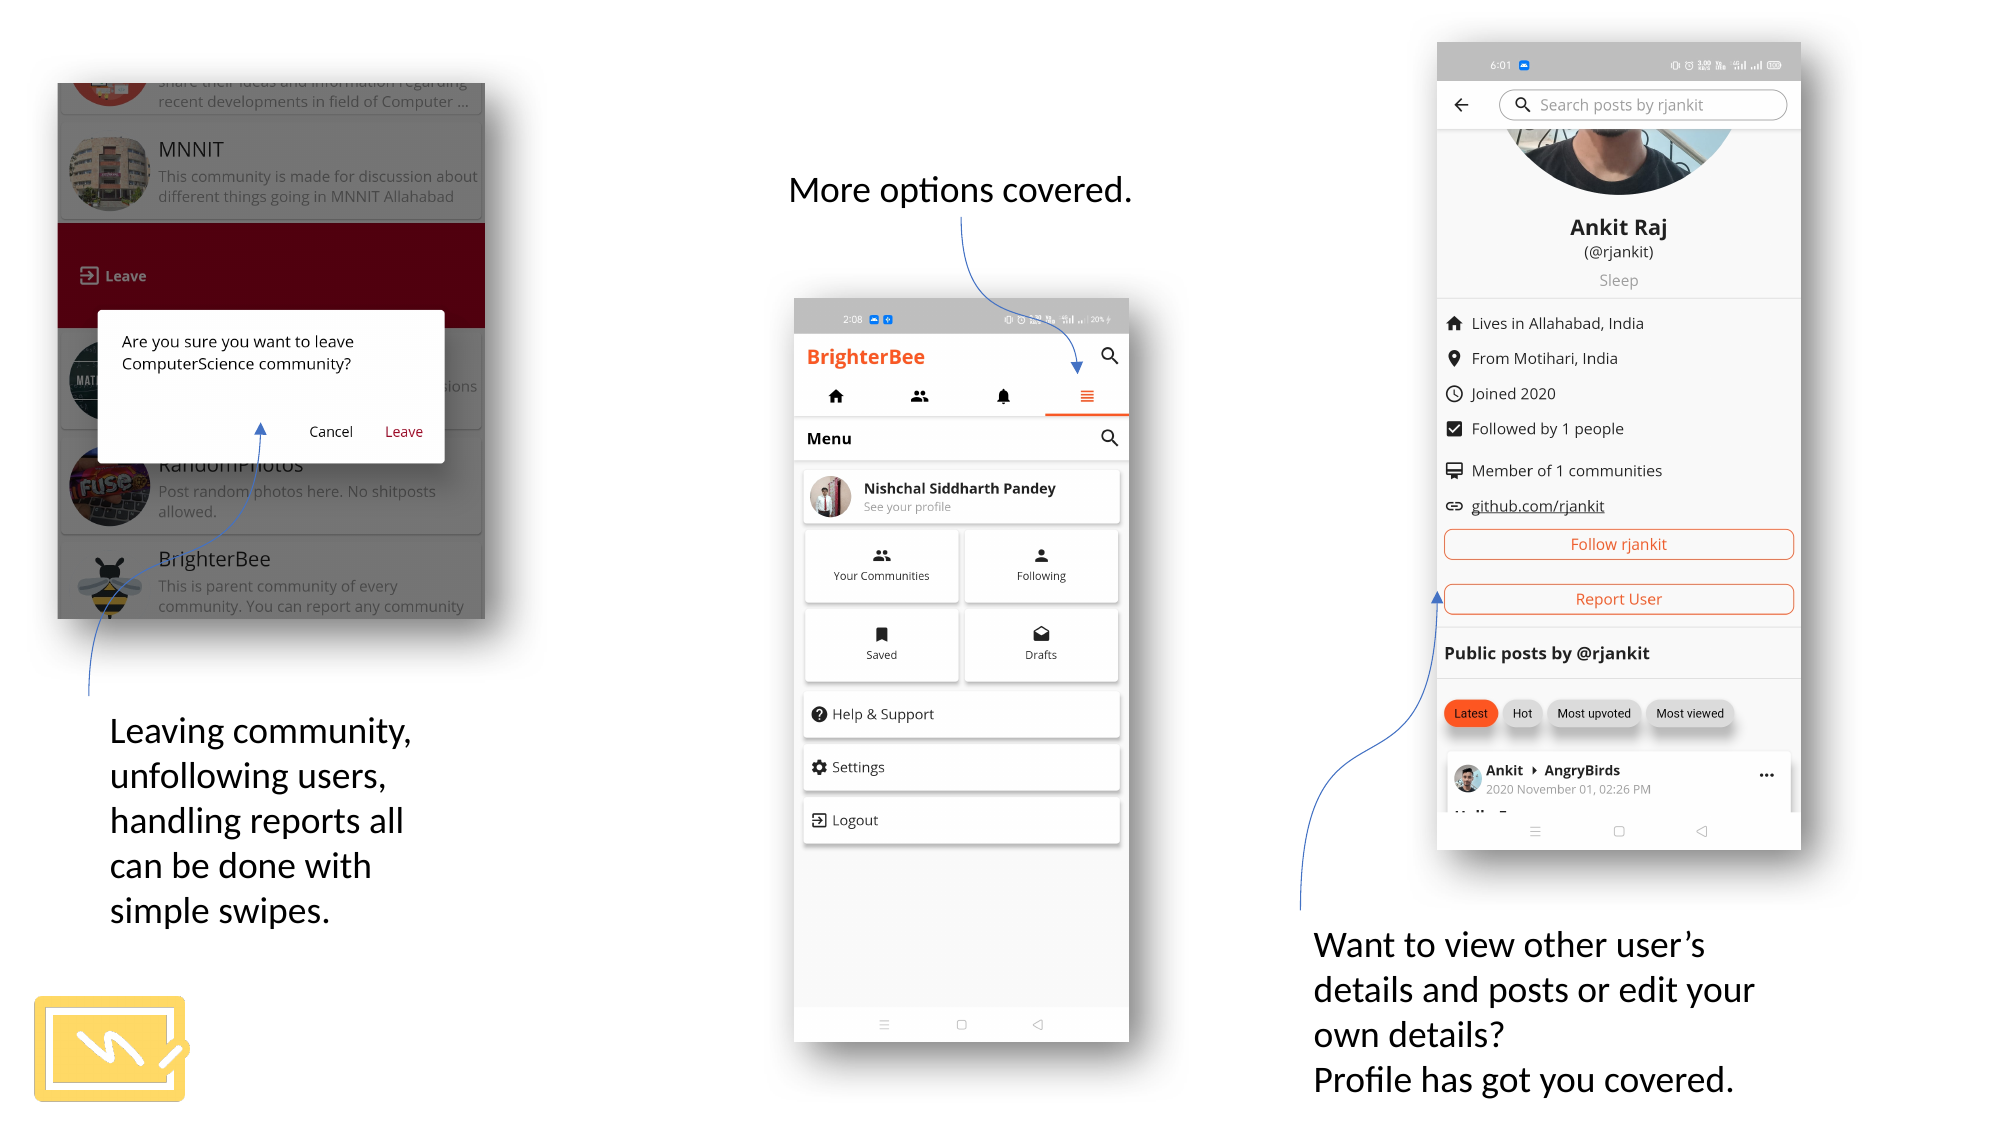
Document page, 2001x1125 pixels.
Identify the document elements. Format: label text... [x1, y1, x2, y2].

picture [57, 82, 485, 619]
picture [19, 958, 200, 1125]
picture [1437, 42, 1801, 850]
text_box Leaving community, unfollowing users, handling reports all can be done with simple swipes. [94, 698, 448, 939]
picture [793, 298, 1129, 1042]
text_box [941, 237, 1098, 355]
text_box More options covered. [773, 157, 1149, 217]
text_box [37, 473, 312, 646]
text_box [1209, 682, 1529, 820]
text_box Want to view other user’s details and posts or edit your own details? Profile has got you covered. [1299, 912, 1801, 1108]
